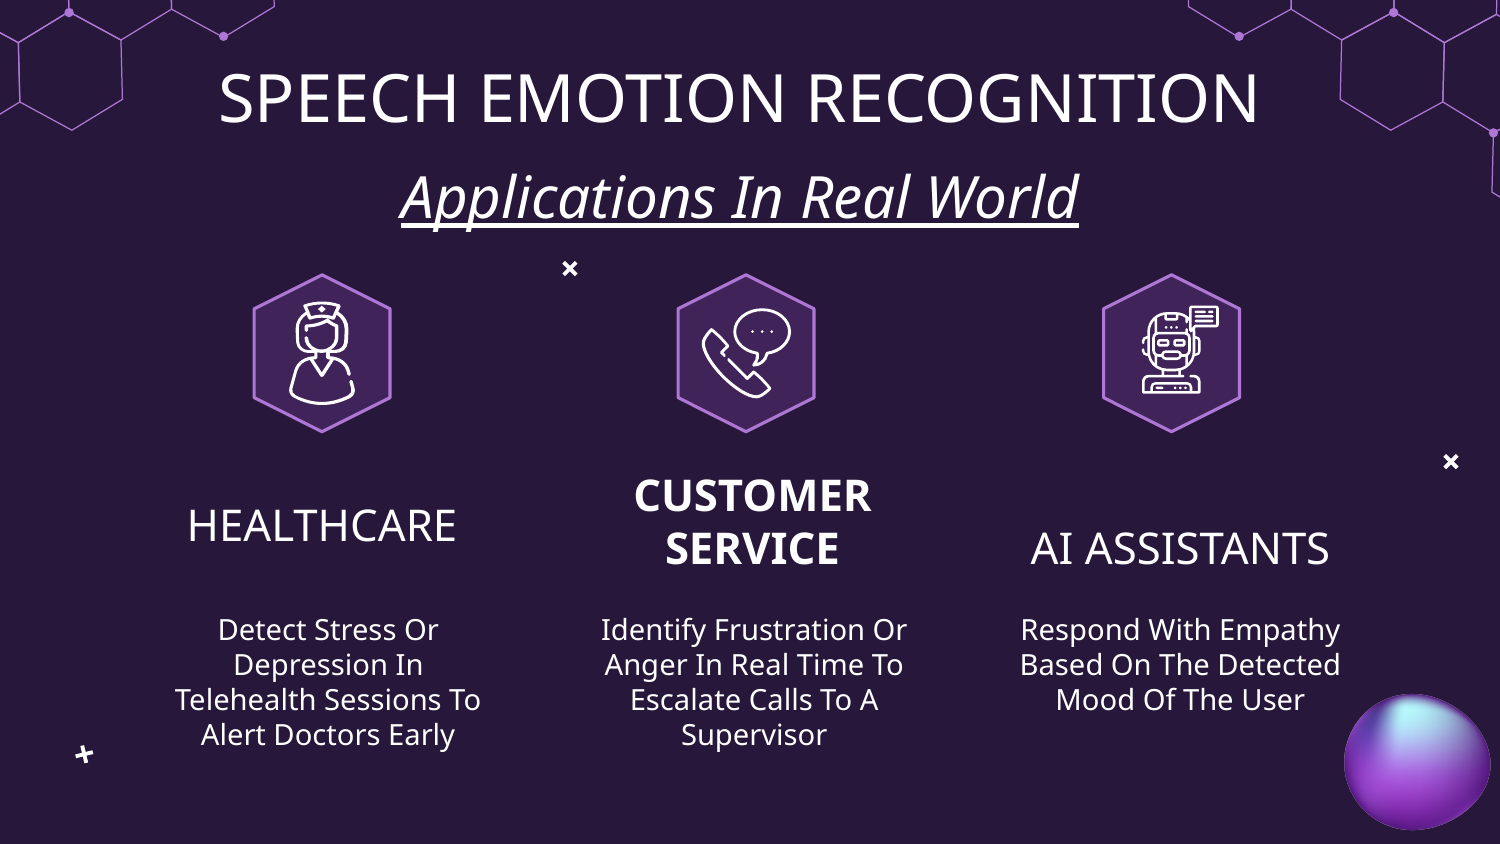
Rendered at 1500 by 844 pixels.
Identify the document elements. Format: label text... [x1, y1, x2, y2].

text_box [1444, 455, 1458, 469]
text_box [563, 261, 577, 276]
subtitle Detect Stress Or Depression In Telehealth Sessions To Alert Doctors Early [152, 596, 505, 777]
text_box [1103, 274, 1240, 432]
picture [1323, 673, 1500, 844]
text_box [677, 274, 815, 432]
subtitle AI ASSISTANTS [1004, 467, 1357, 588]
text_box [253, 274, 391, 432]
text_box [77, 747, 91, 761]
subtitle Identify Frustration Or Anger In Real Time To Escalate Calls To A Supervisor [578, 596, 931, 777]
subtitle CUSTOMER SERVICE [576, 467, 929, 588]
subtitle Respond With Empathy Based On The Detected Mood Of The User [1004, 596, 1357, 777]
subtitle HEALTHCARE [145, 489, 499, 565]
title SPEECH EMOTION RECOGNITION Applications In Real World [108, 40, 1373, 225]
